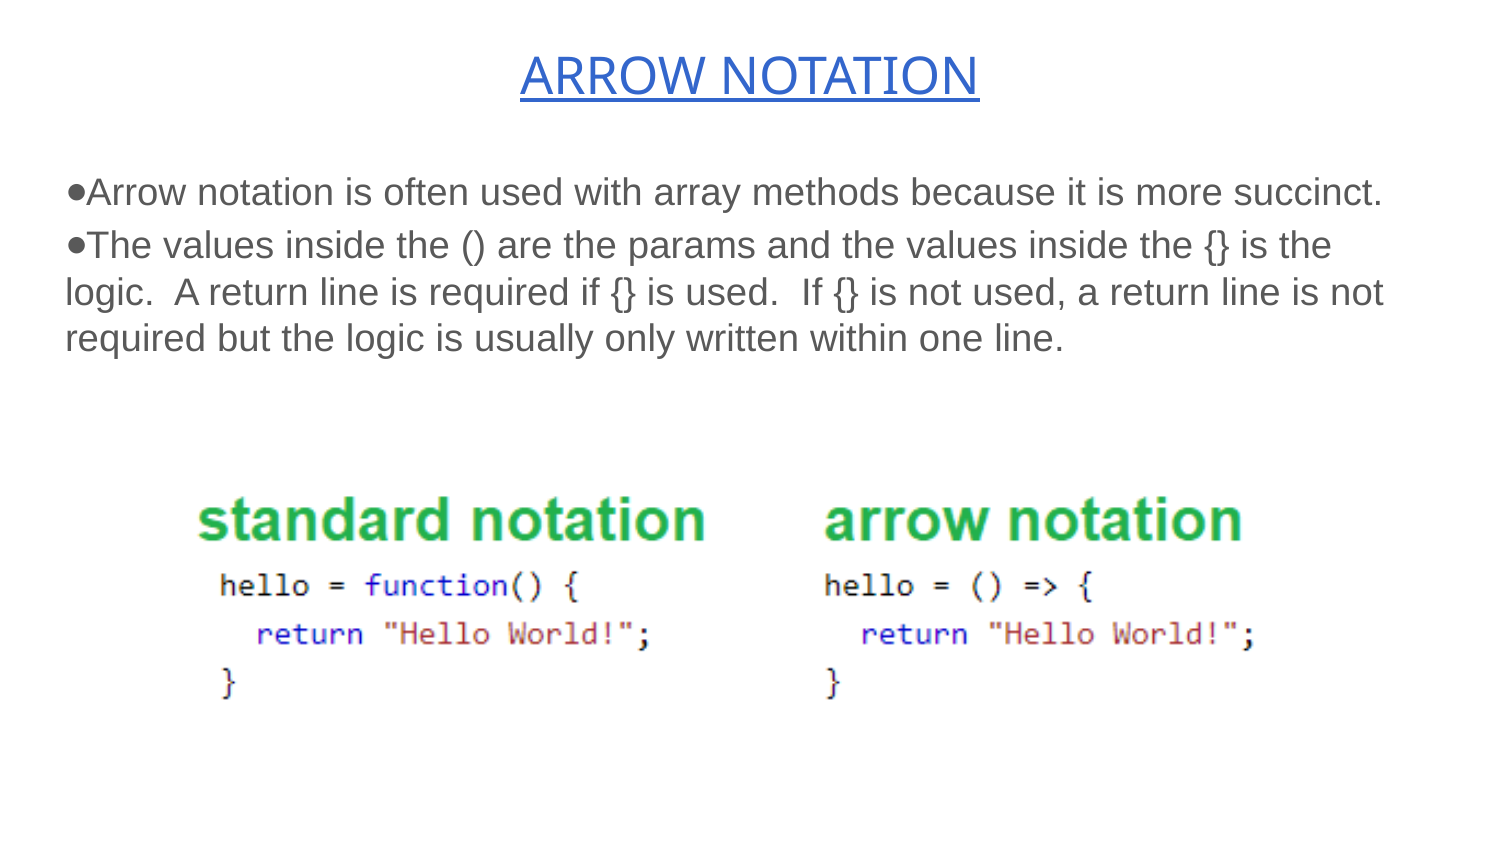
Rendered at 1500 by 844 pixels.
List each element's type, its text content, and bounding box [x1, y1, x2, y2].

title ARROW NOTATION [0, 37, 1500, 110]
subtitle Arrow notation is often used with array methods because it is more succinct. The values inside the () are the params and the values inside the {} is the logic. A return line is required if {} is used. If {} is not used, a return line is not required but the logic is usually only written within one line. [50, 159, 1450, 397]
picture [187, 484, 1281, 715]
